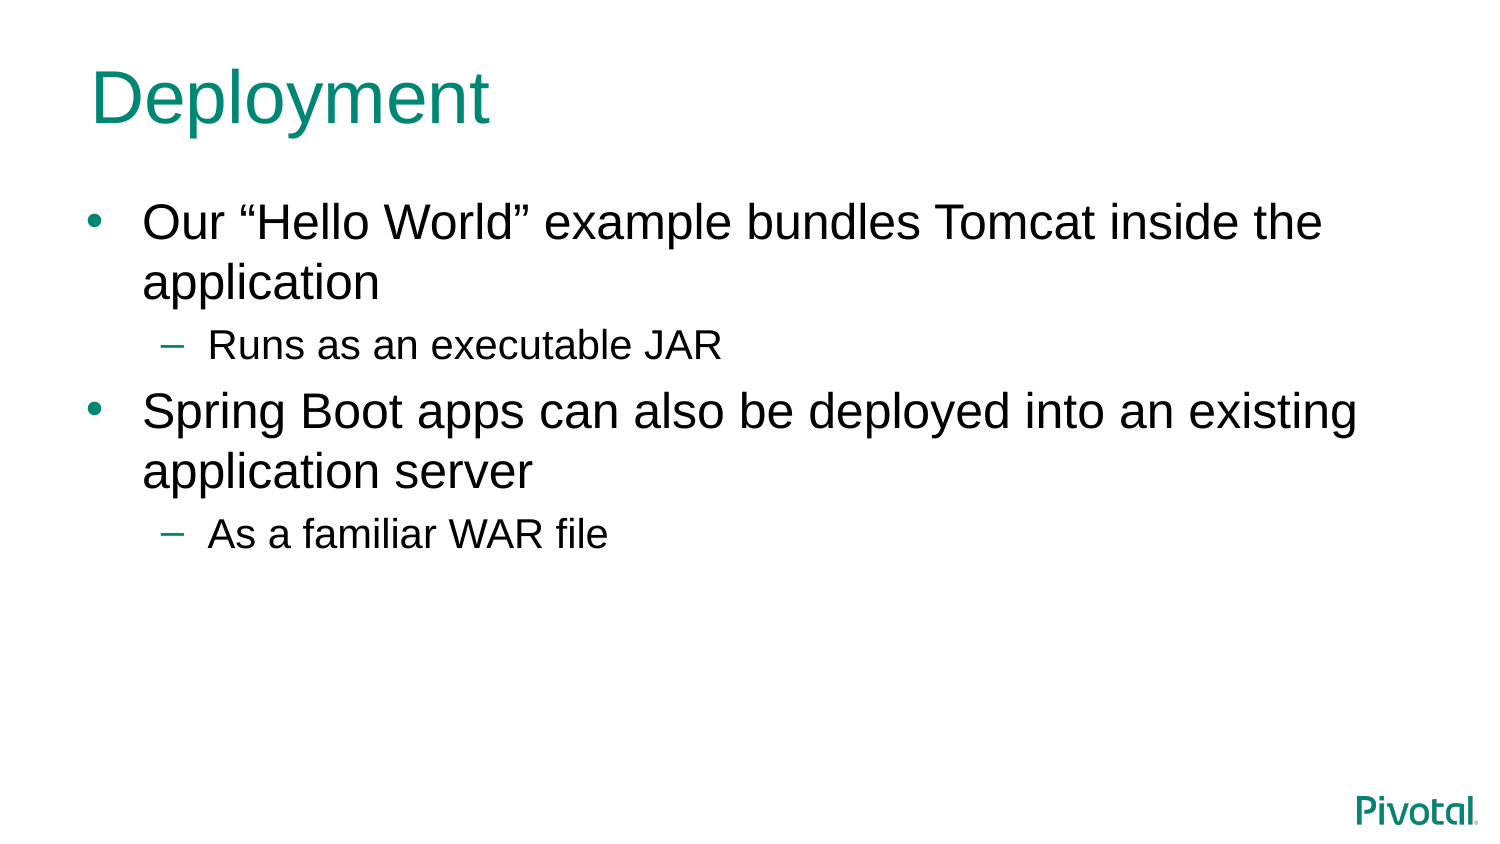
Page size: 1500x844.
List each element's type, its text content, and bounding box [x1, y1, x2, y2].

text_box [1373, 804, 1404, 844]
title Deployment [75, 33, 1425, 102]
picture [1357, 796, 1478, 825]
list Our “Hello World” example bundles Tomcat inside the application Runs as an executable JAR Spring Boot apps can also be deployed into an existing application server As a familiar WAR file [70, 102, 1474, 734]
